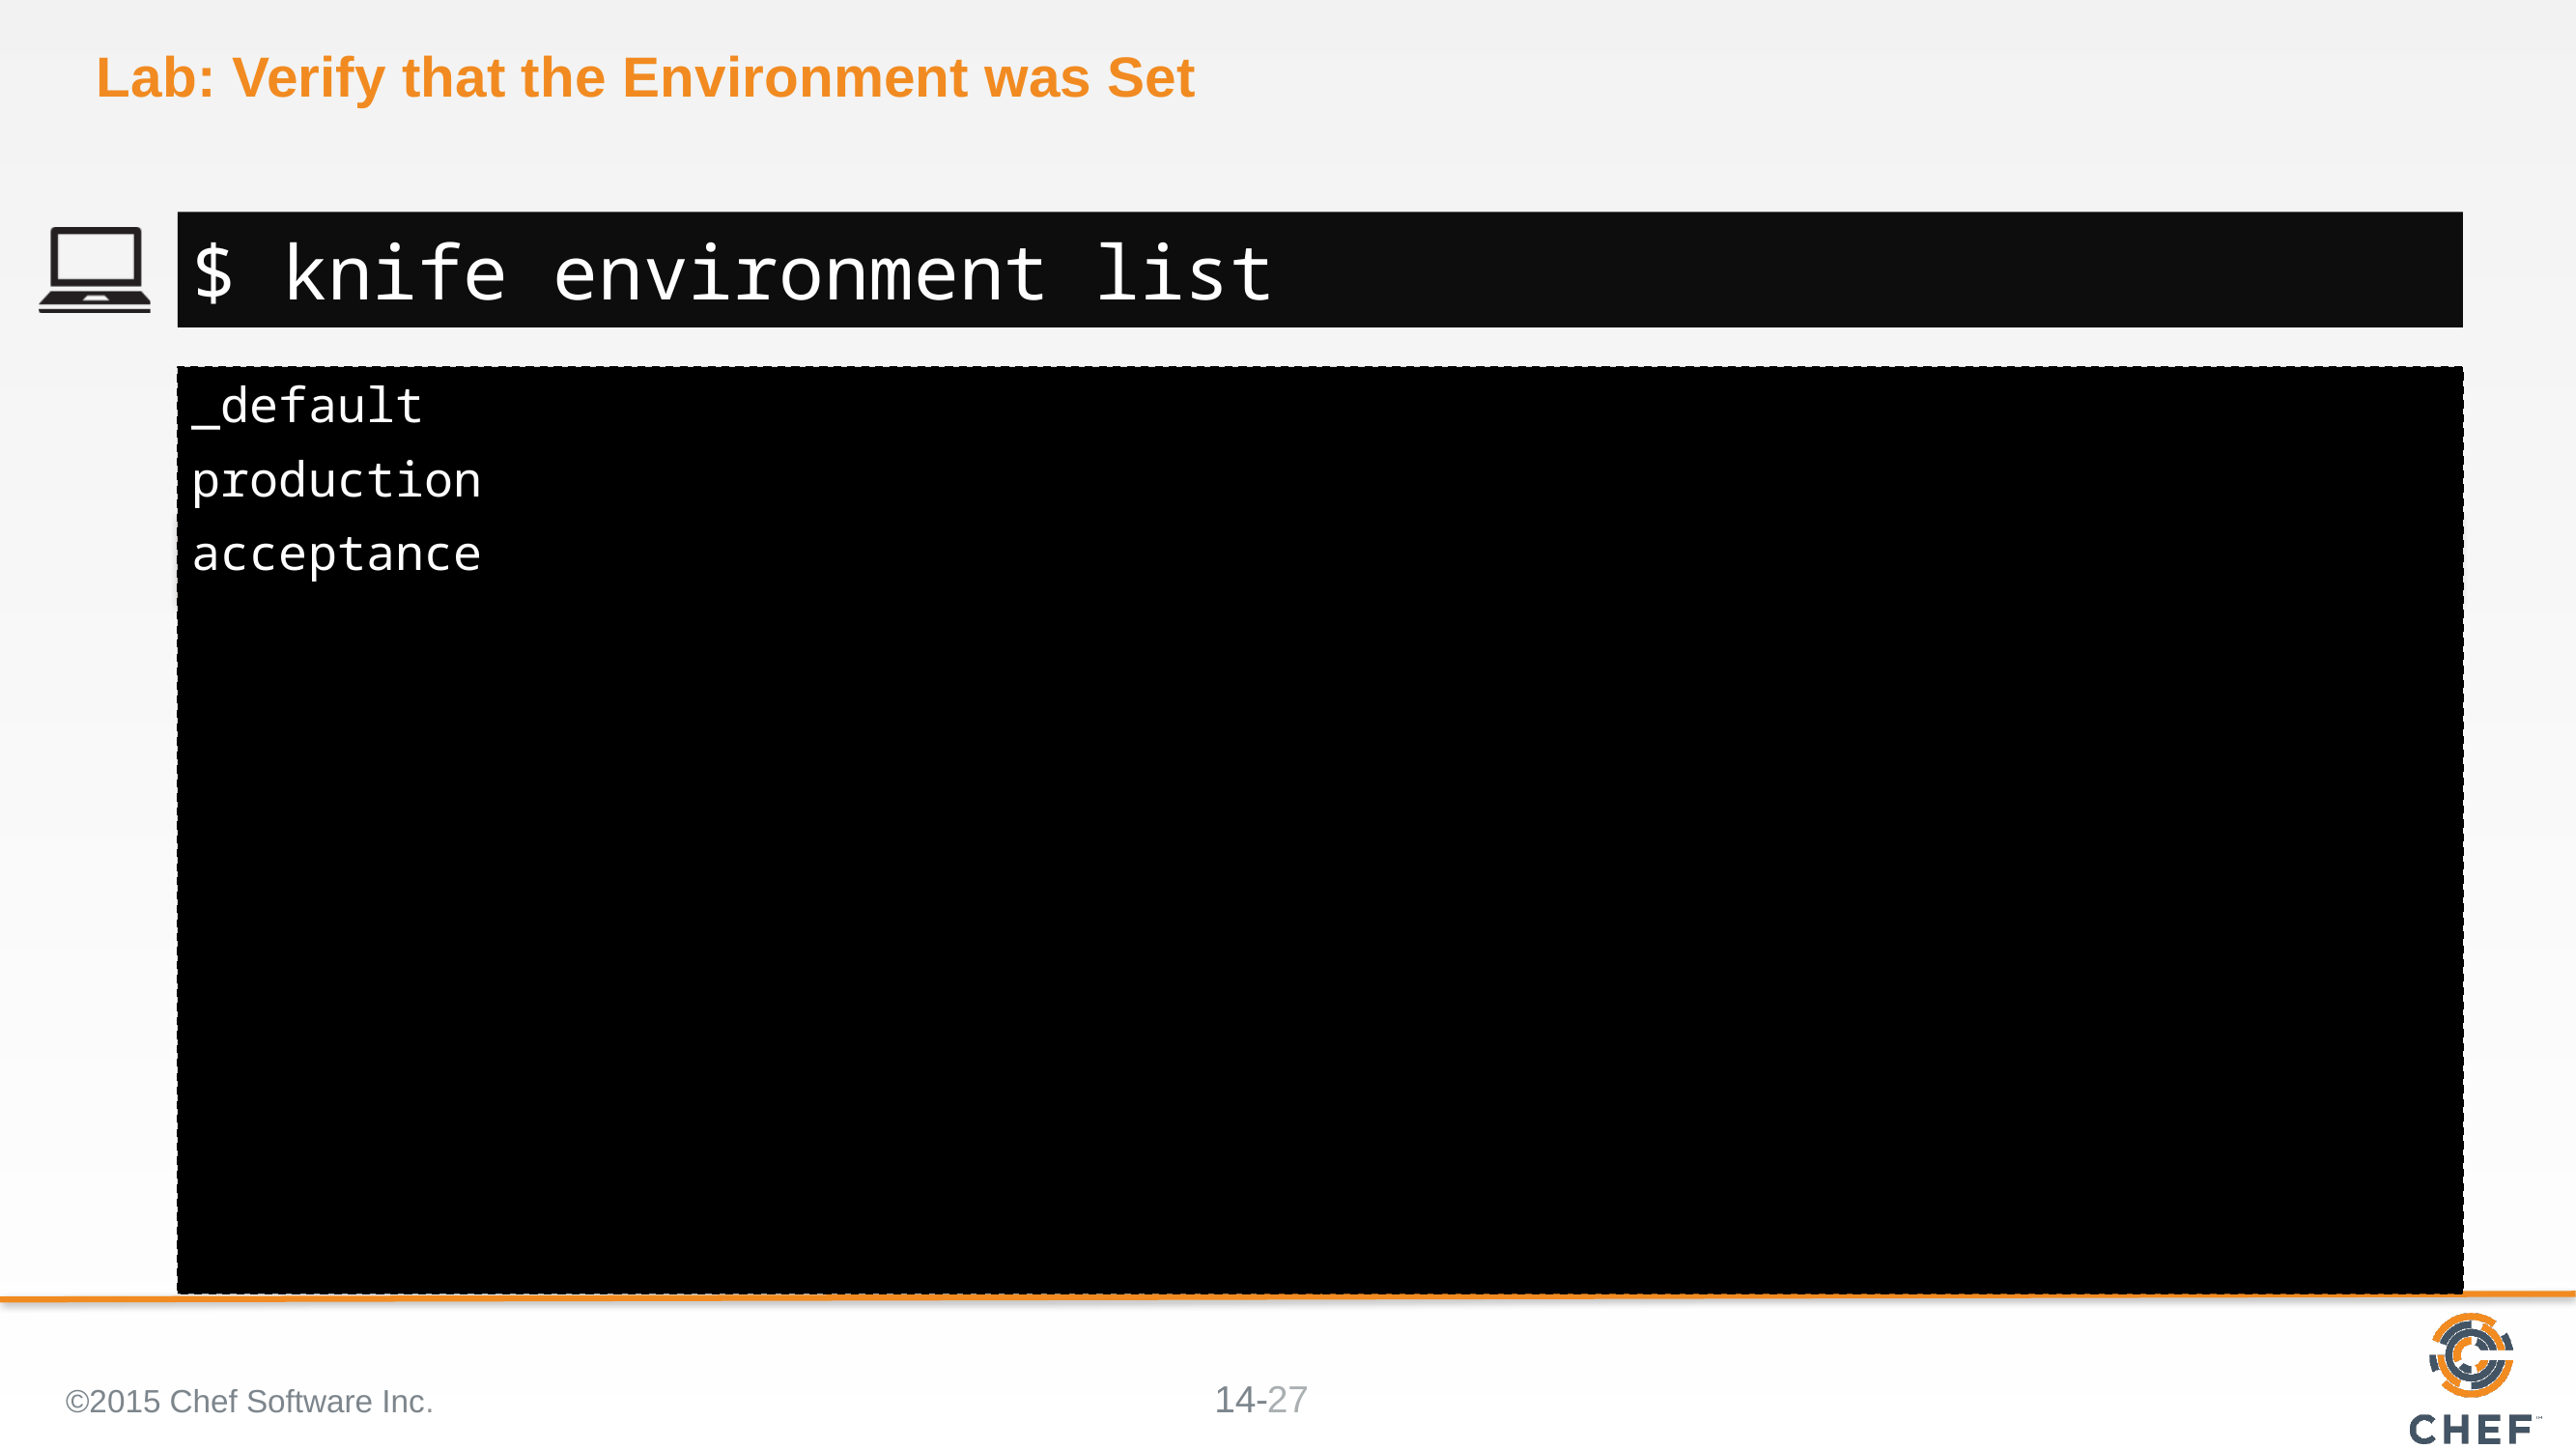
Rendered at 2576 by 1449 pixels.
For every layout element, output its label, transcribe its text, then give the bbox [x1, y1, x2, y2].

title Lab: Verify that the Environment was Set [96, 48, 2463, 180]
slide_number 27 [998, 1359, 1578, 1437]
footer ©2015 Chef Software Inc. [51, 1359, 952, 1440]
picture [2399, 1297, 2550, 1449]
list _default production acceptance [177, 366, 2464, 1294]
list $ knife environment list [177, 212, 2463, 327]
